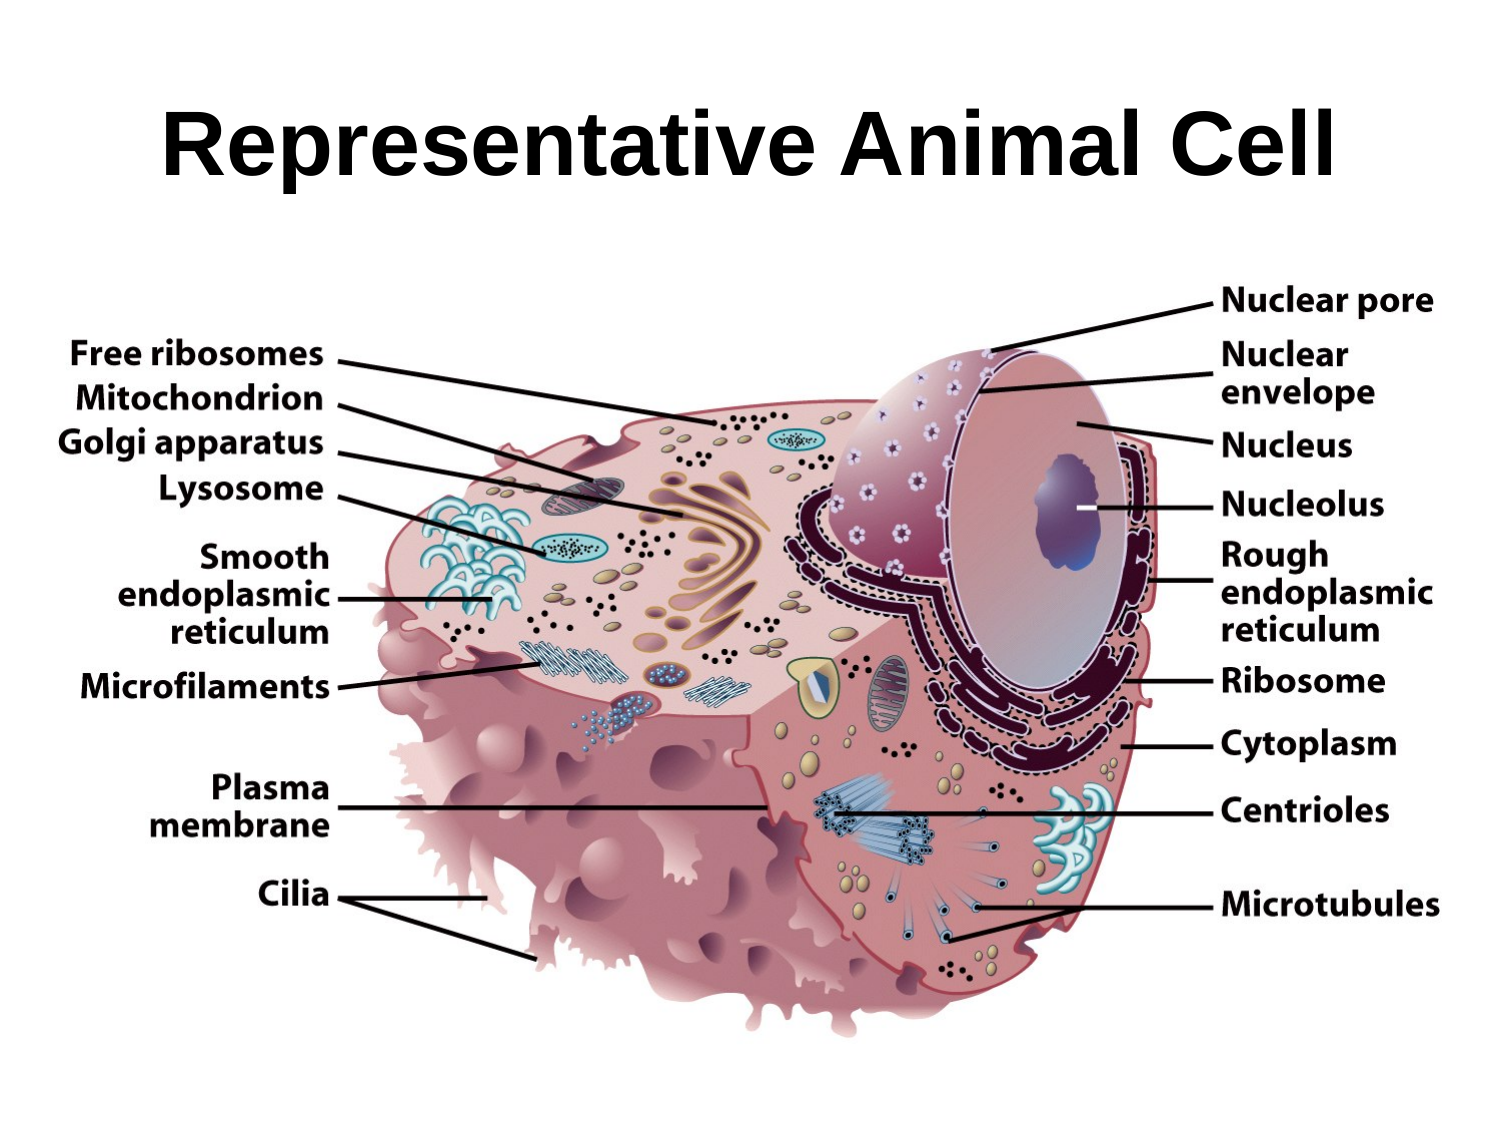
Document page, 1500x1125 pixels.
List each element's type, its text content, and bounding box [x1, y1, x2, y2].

picture [49, 274, 1450, 1050]
title Representative Animal Cell [75, 45, 1425, 233]
